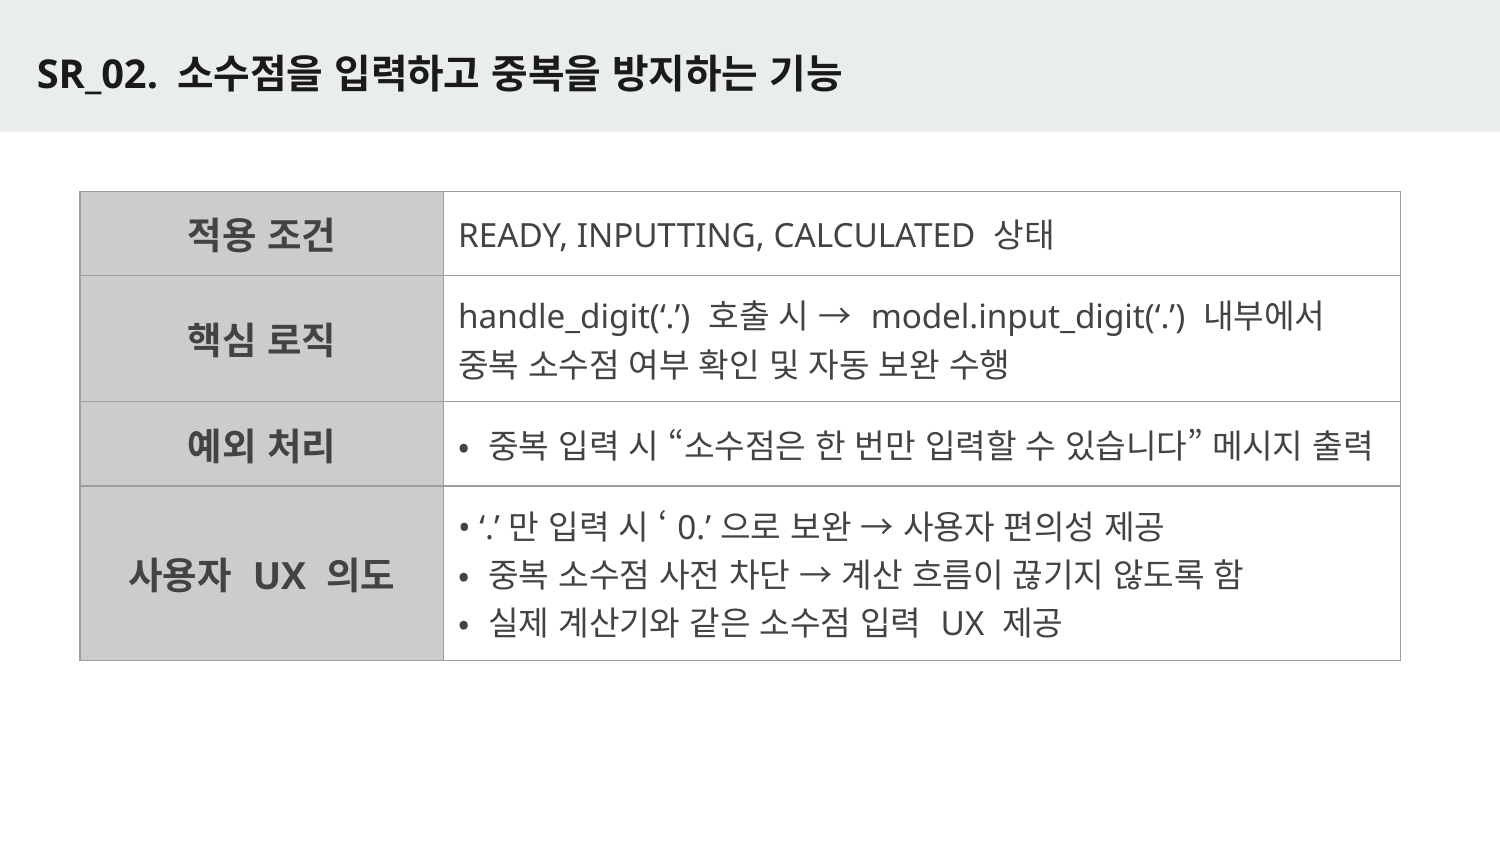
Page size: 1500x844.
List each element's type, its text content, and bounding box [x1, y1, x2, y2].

table_header 적용 조건 [81, 192, 443, 275]
table_header READY, INPUTTING, CALCULATED 상태 [444, 192, 1400, 275]
table_cell 사용자 UX 의도 [81, 487, 443, 660]
table_cell handle_digit(‘.’) 호출 시 → model.input_digit(‘.’) 내부에서 중복 소수점 여부 확인 및 자동 보완 수행 [444, 276, 1400, 401]
table_cell 핵심 로직 [81, 276, 443, 401]
title SR_02. 소수점을 입력하고 중복을 방지하는 기능 [21, 27, 1284, 116]
table_cell 예외 처리 [81, 402, 443, 485]
table_cell • 중복 입력 시 “소수점은 한 번만 입력할 수 있습니다” 메시지 출력 [444, 402, 1400, 485]
table_cell • ‘.’만 입력 시 ‘0.’으로 보완 → 사용자 편의성 제공 • 중복 소수점 사전 차단 → 계산 흐름이 끊기지 않도록 함 • 실제 계산기와 같은 소수점 입력 UX 제공 [444, 487, 1400, 660]
